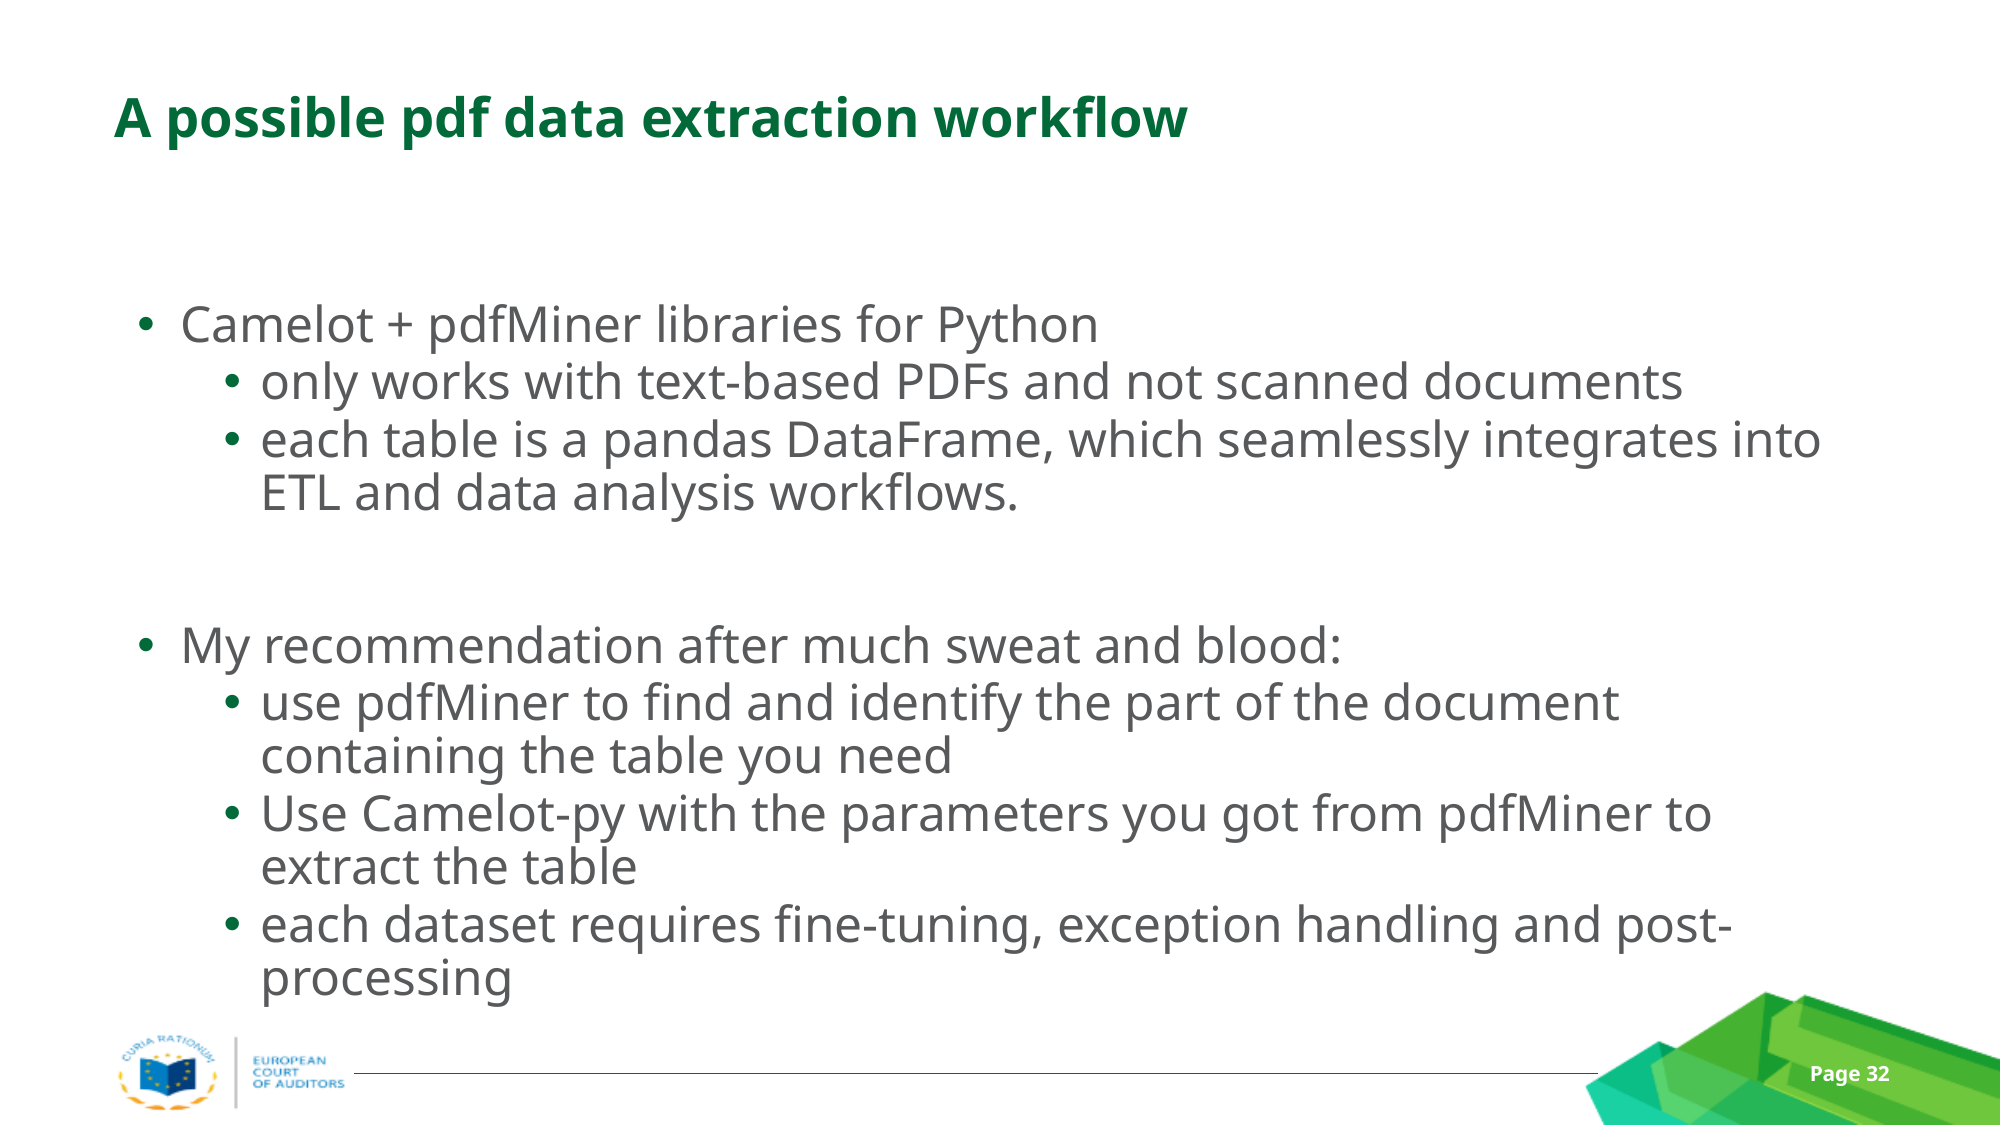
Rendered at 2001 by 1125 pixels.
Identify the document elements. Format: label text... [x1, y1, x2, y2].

picture [1566, 987, 2000, 1125]
list Camelot + pdfMiner libraries for Python only works with text-based PDFs and not scanned documents each table is a pandas DataFrame, which seamlessly integrates into ETL and data analysis workflows. My recommendation after much sweat and blood: use pdfMiner to find and identify the part of the document containing the table you need Use Camelot-py with the parameters you got from pdfMiner to extract the table each dataset requires fine-tuning, exception handling and post-processing [137, 299, 1863, 1014]
picture [109, 1028, 354, 1118]
title A possible pdf data extraction workflow [114, 42, 1863, 149]
slide_number Page 32 [1496, 1053, 1890, 1095]
